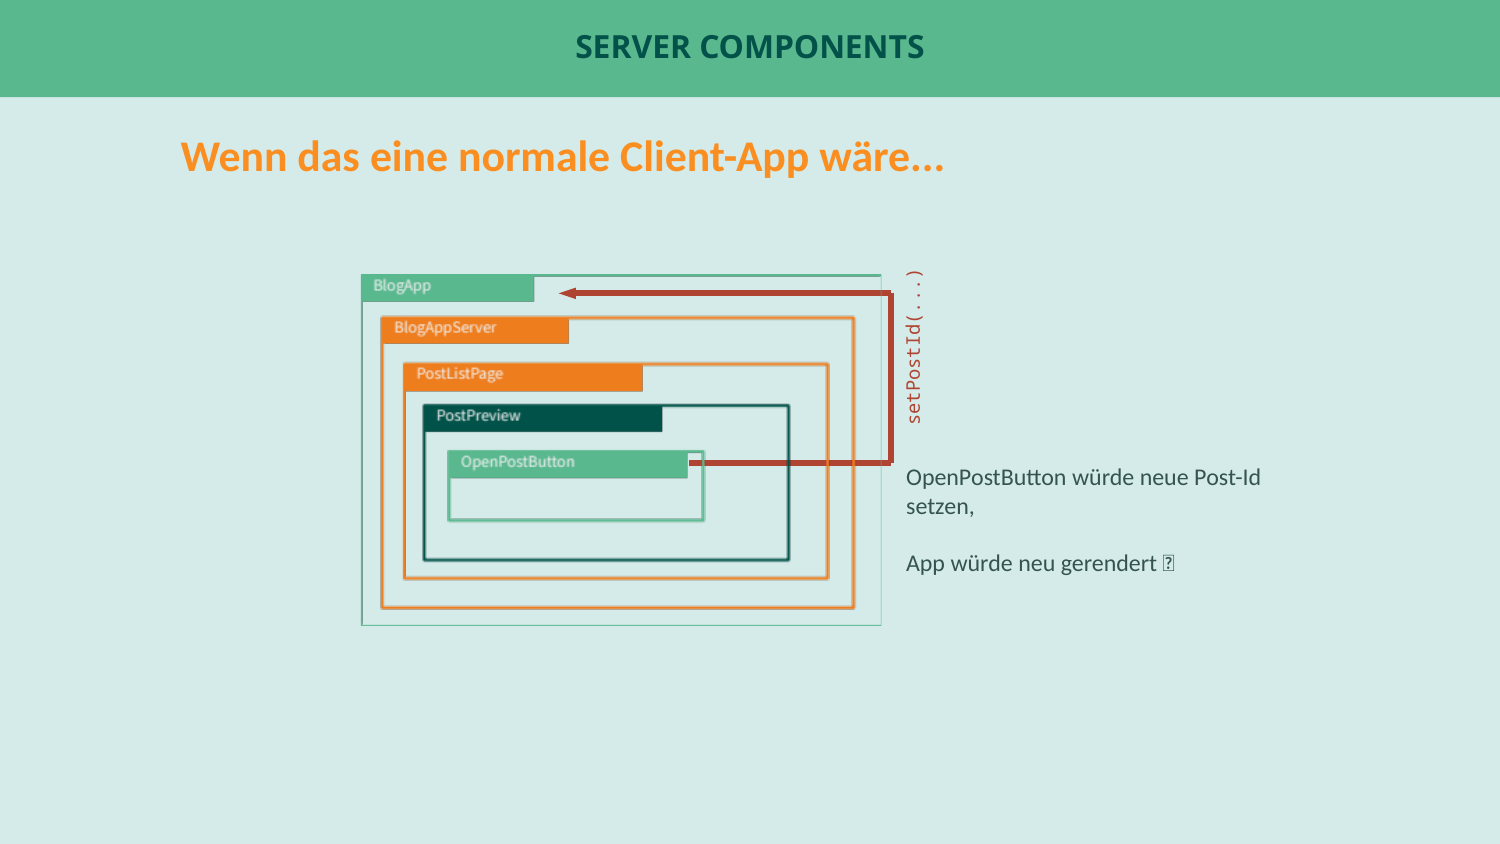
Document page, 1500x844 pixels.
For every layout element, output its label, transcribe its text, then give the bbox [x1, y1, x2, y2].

text_box setPostId(...) [893, 253, 931, 591]
list Wenn das eine normale Client-App wäre... [165, 126, 1324, 782]
title Server Components [0, 0, 1500, 98]
text_box OpenPostButton würde neue Post-Id setzen, App würde neu gerendert ✅ [931, 454, 1500, 584]
picture [360, 274, 882, 626]
